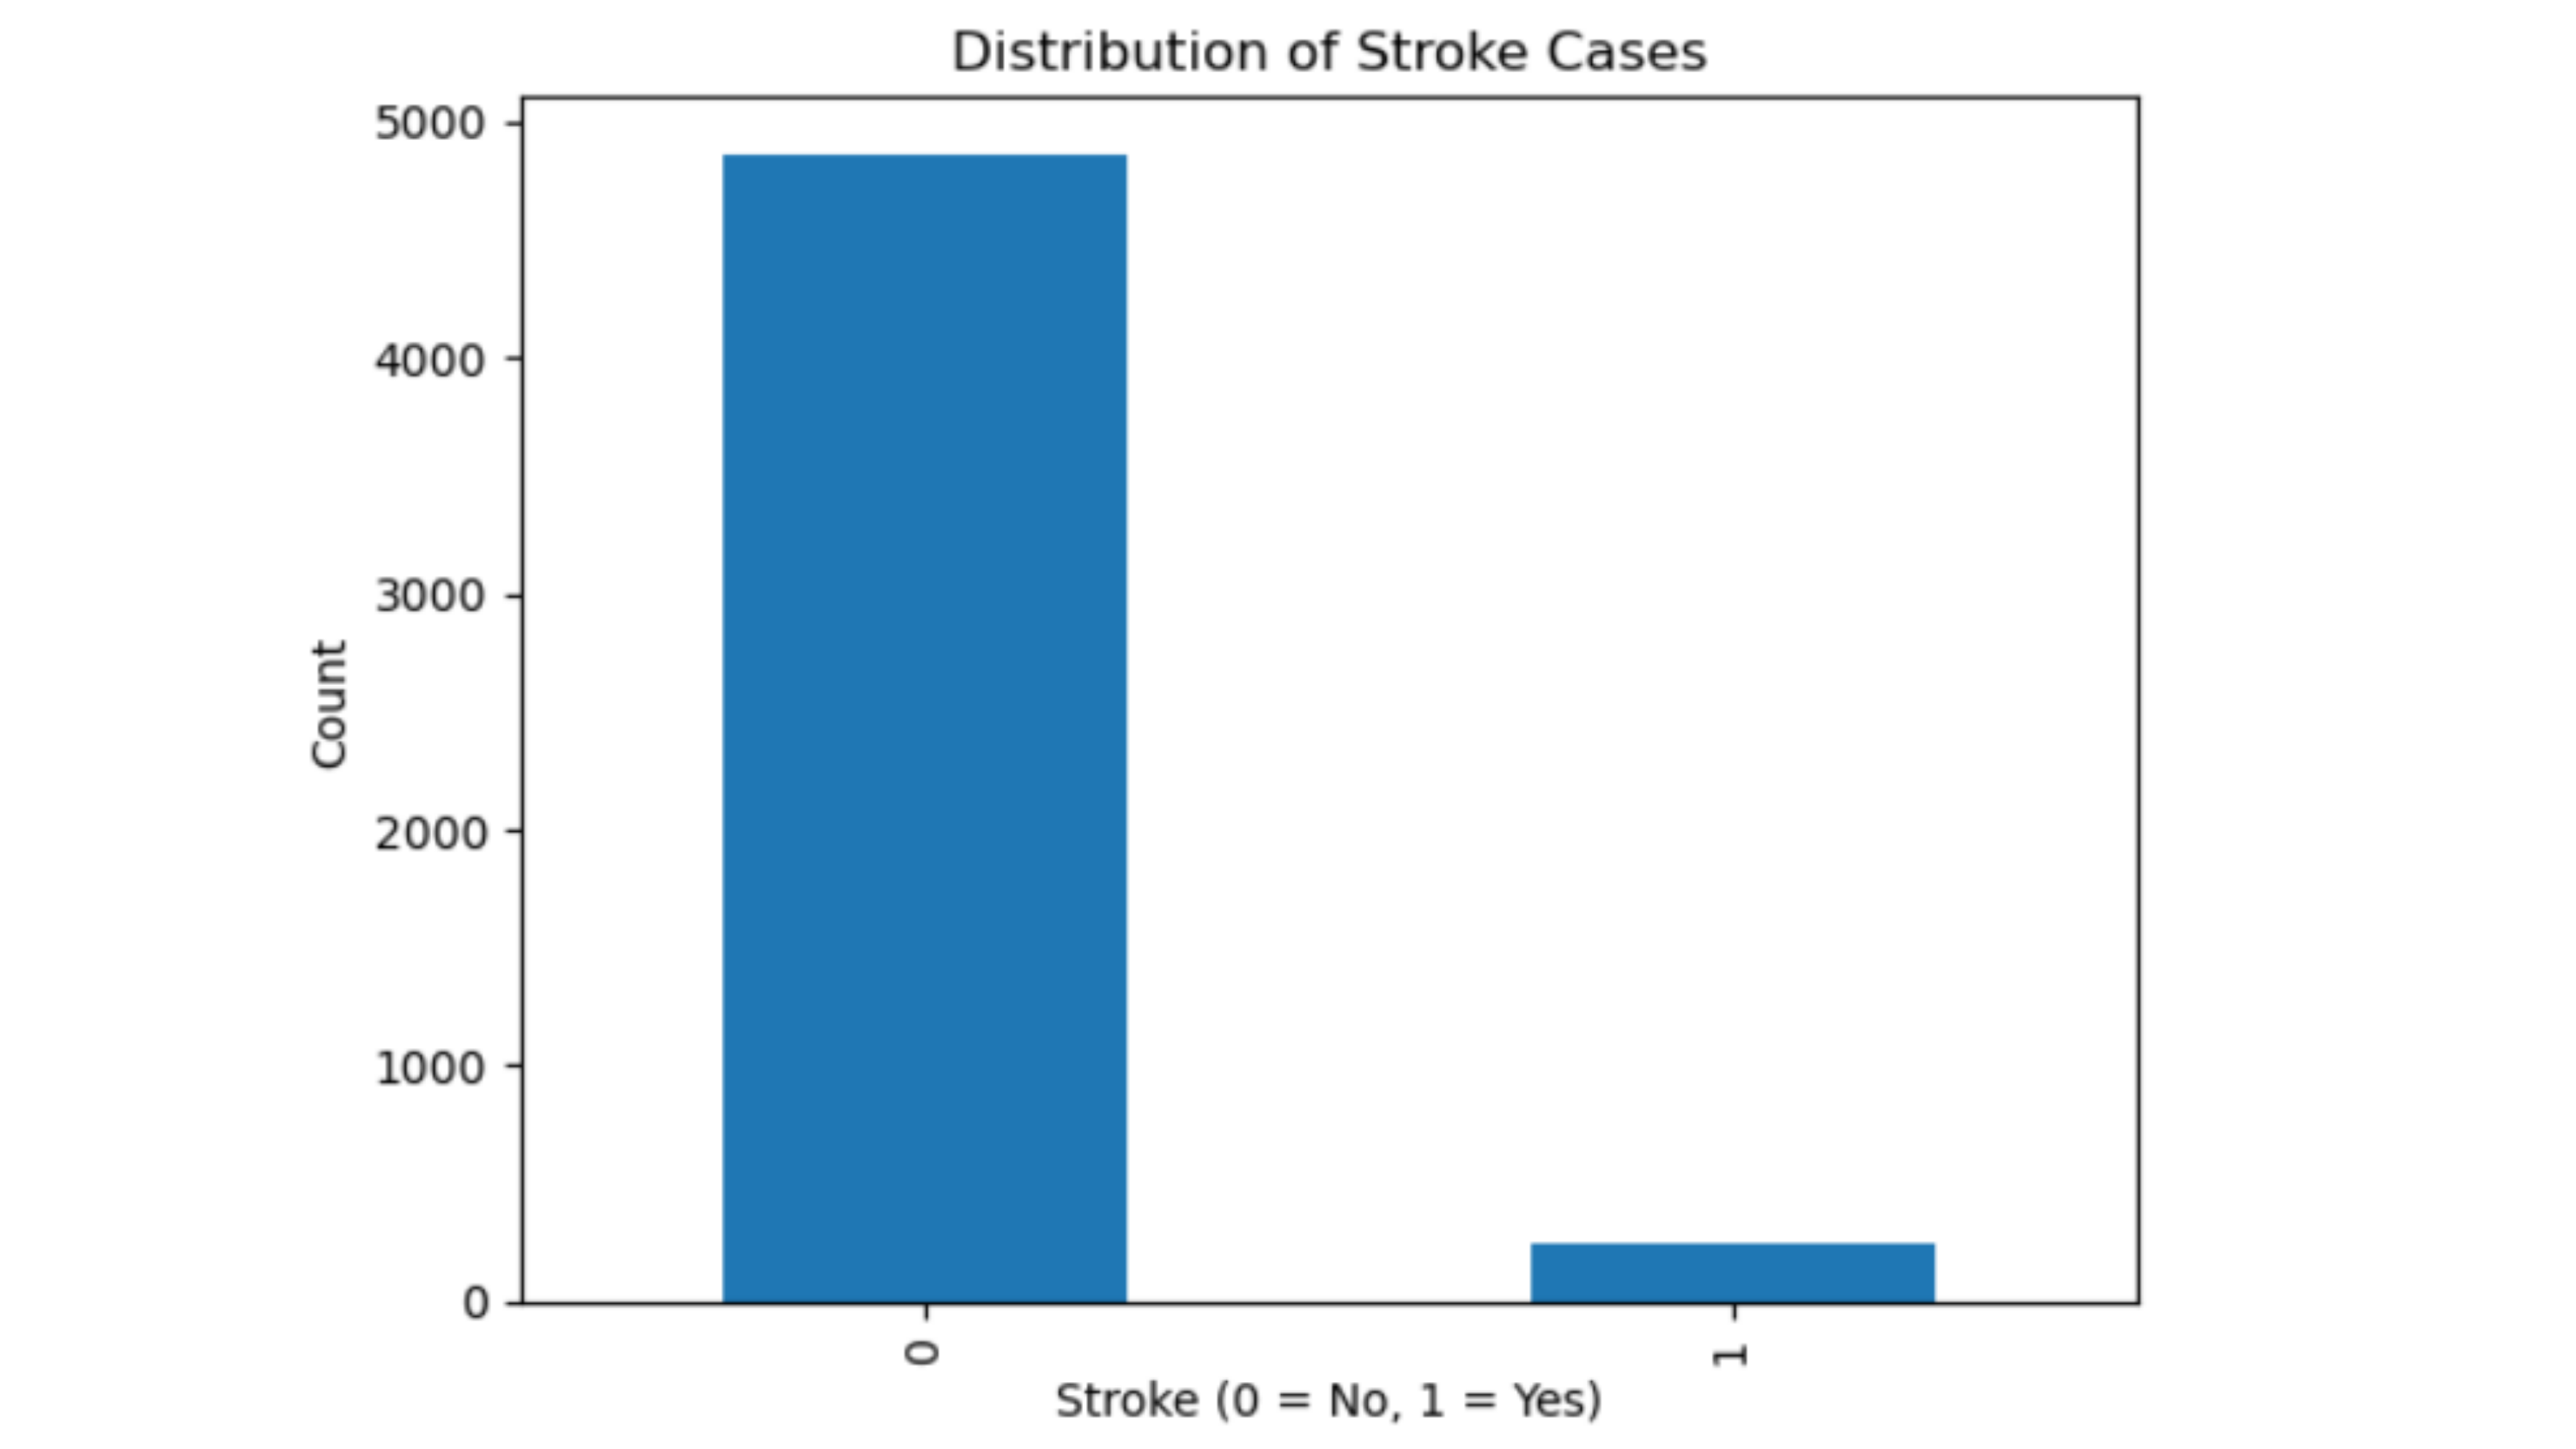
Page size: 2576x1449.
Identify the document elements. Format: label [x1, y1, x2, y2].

text_box [283, 0, 2162, 1449]
